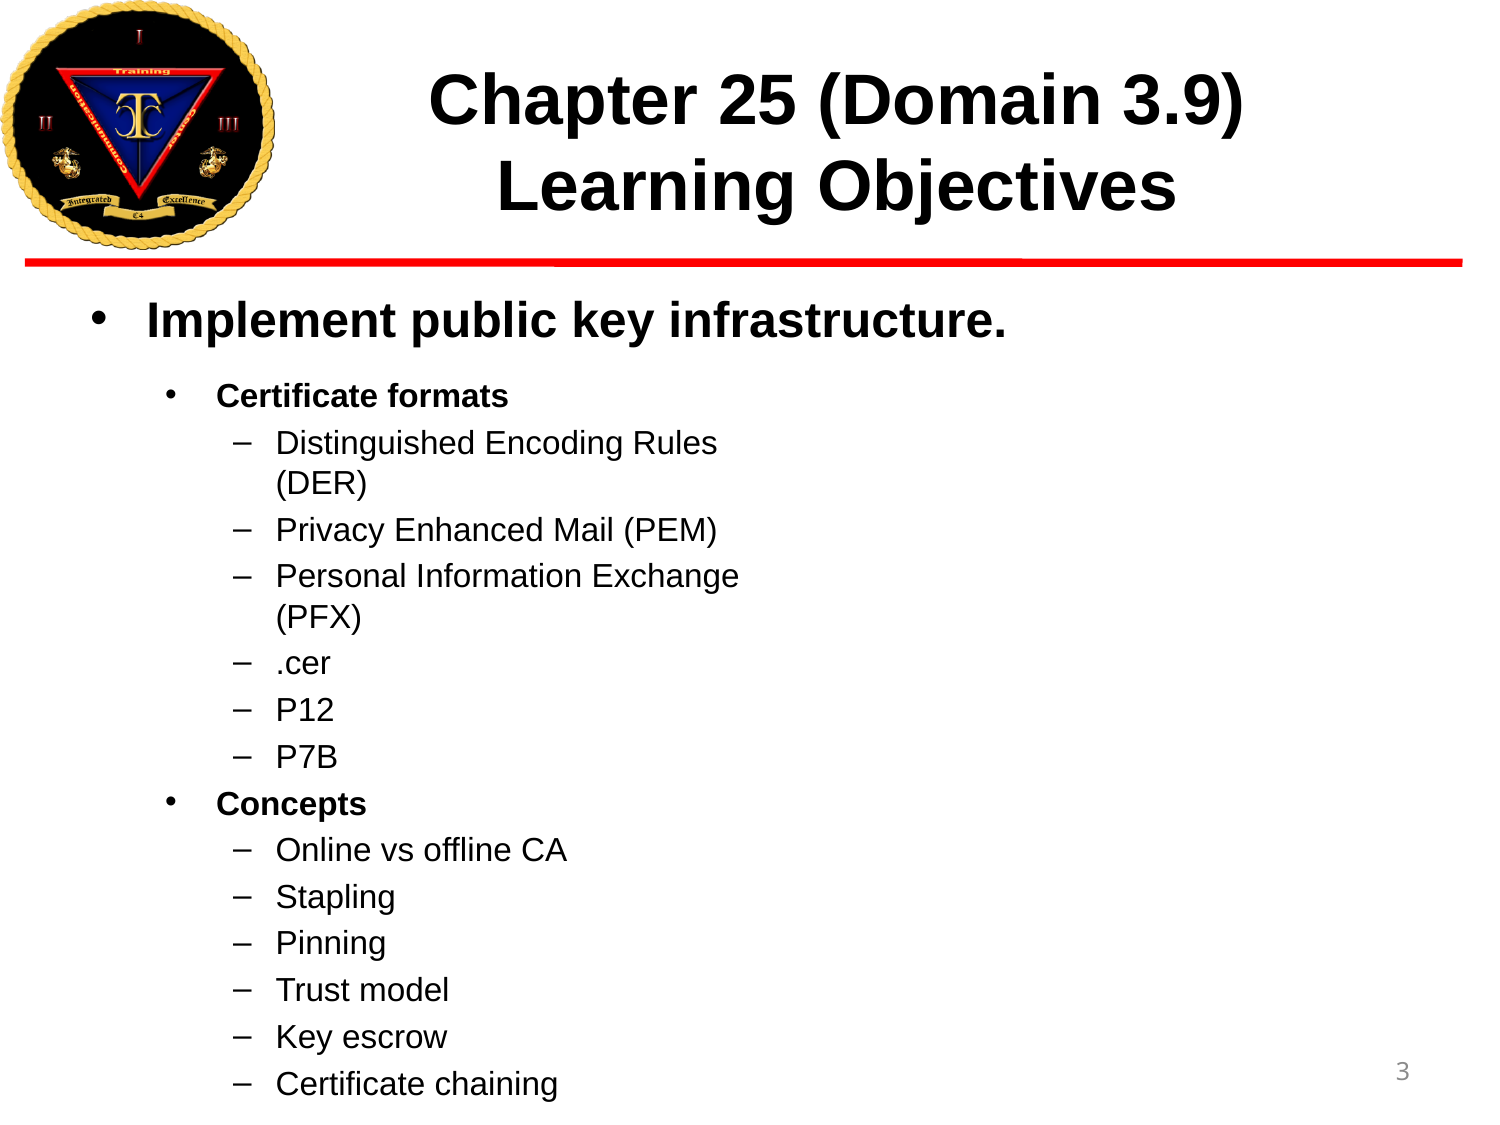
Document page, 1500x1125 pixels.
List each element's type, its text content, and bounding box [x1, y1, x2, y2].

slide_number 3 [1074, 1042, 1425, 1103]
list Implement public key infrastructure. [74, 279, 1426, 368]
text_box Certificate formats Distinguished Encoding Rules (DER) Privacy Enhanced Mail (PEM) Personal Information Exchange (PFX) .cer P12 P7B Concepts Online vs offline CA Stapling Pinning Trust model Key escrow Certificate chaining [149, 366, 813, 1110]
title Chapter 25 (Domain 3.9) Learning Objectives [249, 44, 1426, 233]
picture [0, 0, 275, 250]
